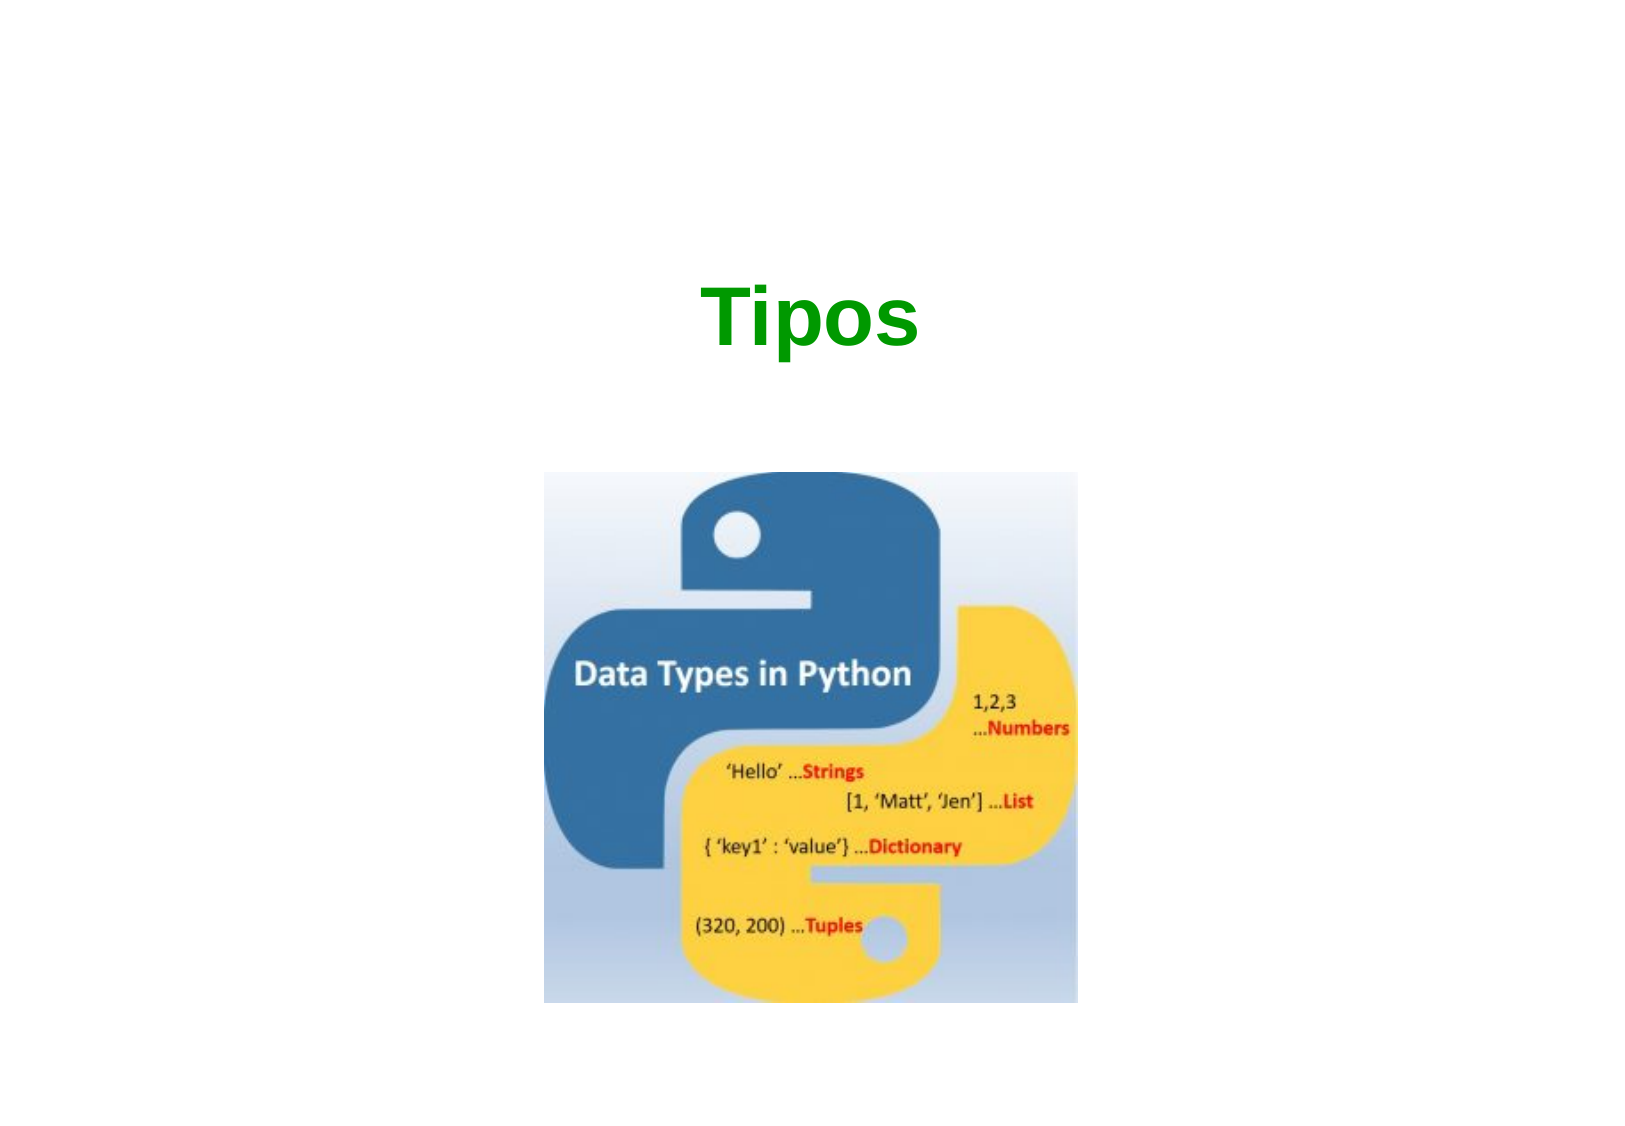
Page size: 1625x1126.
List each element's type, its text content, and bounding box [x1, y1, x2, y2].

picture [544, 472, 1078, 1003]
list Tipos [114, 254, 1507, 425]
